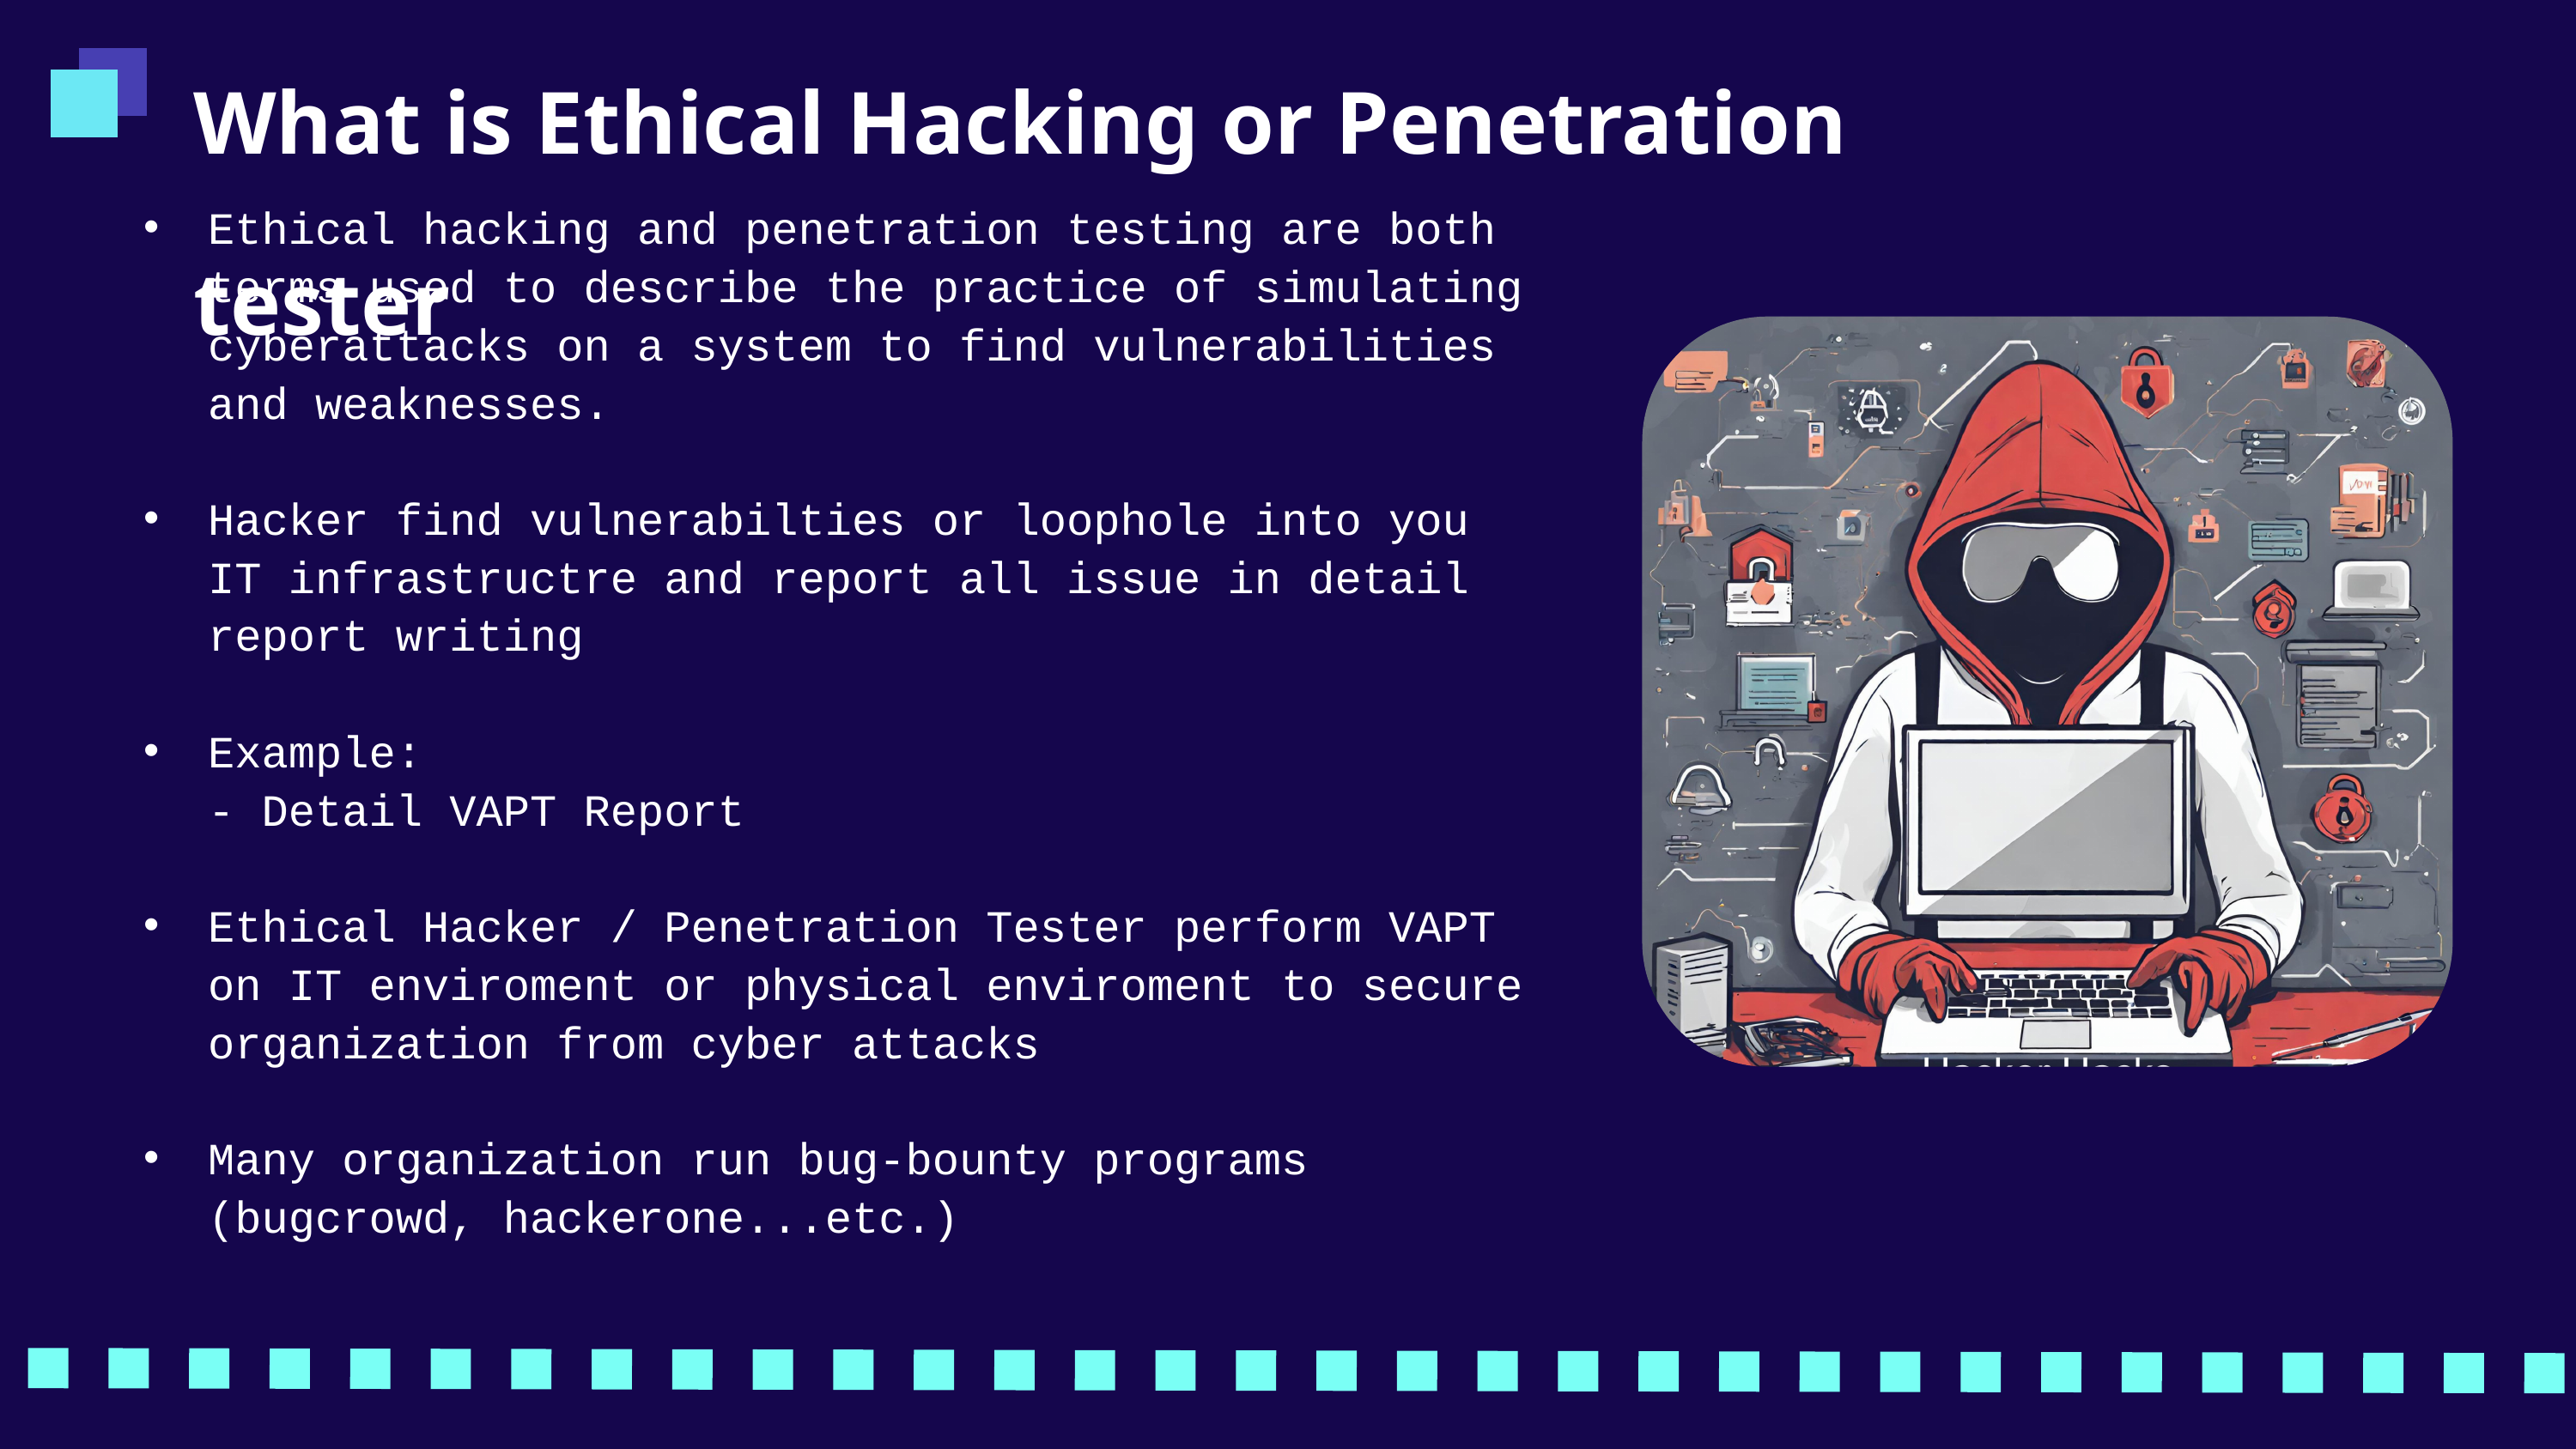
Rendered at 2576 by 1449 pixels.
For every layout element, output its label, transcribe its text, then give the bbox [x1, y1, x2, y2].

picture [1642, 316, 2453, 1067]
text_box Ethical hacking and penetration testing are both terms used to describe the practice of simulating cyberattacks on a system to find vulnerabilities and weaknesses. Hacker find vulnerabilties or loophole into you IT infrastructre and report all issue in detail report writing Example: - Detail VAPT Report Ethical Hacker / Penetration Tester perform VAPT on IT enviroment or physical enviroment to secure organization from cyber attacks Many organization run bug-bounty programs (bugcrowd, hackerone...etc.) [79, 195, 1527, 1416]
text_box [50, 69, 118, 138]
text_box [78, 47, 148, 117]
text_box What is Ethical Hacking or Penetration tester [193, 0, 1969, 353]
